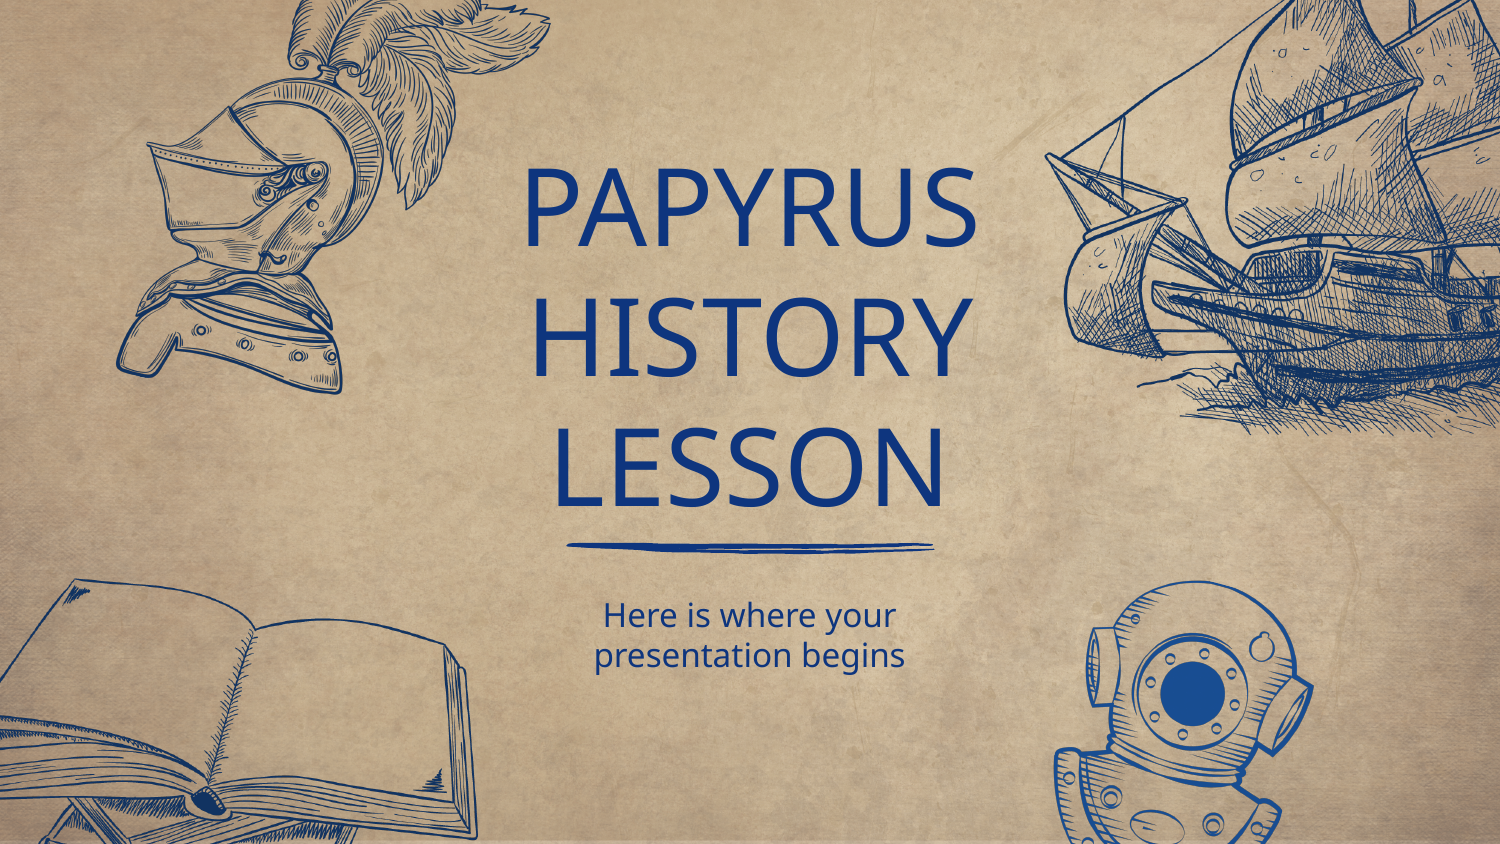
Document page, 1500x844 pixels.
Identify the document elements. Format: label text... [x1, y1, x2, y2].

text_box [564, 542, 936, 555]
subtitle Here is where your presentation begins [504, 578, 996, 674]
title PAPYRUS HISTORY LESSON [315, 179, 1185, 543]
picture [0, 0, 1500, 844]
